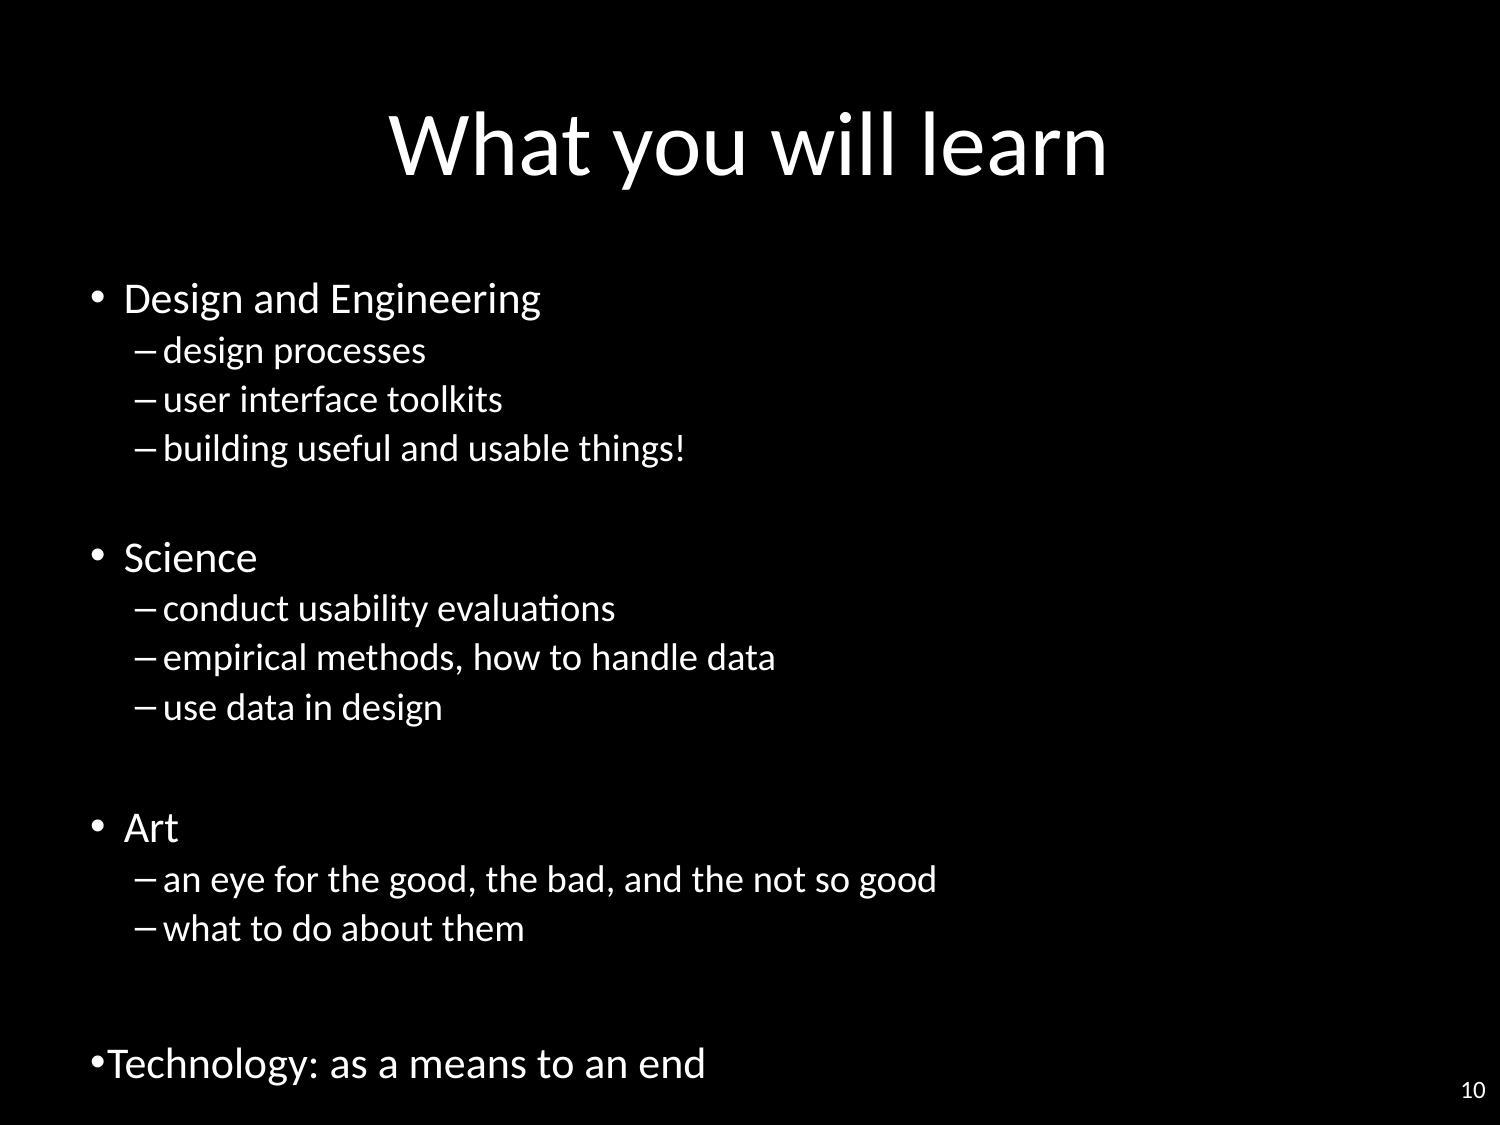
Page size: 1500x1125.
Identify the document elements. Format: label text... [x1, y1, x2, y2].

list Design and Engineering design processes user interface toolkits building useful and usable things! Science conduct usability evaluations empirical methods, how to handle data use data in design Art an eye for the good, the bad, and the not so good what to do about them Technology: as a means to an end [75, 262, 1425, 1105]
title What you will learn [75, 45, 1425, 233]
slide_number 10 [1437, 1062, 1500, 1116]
